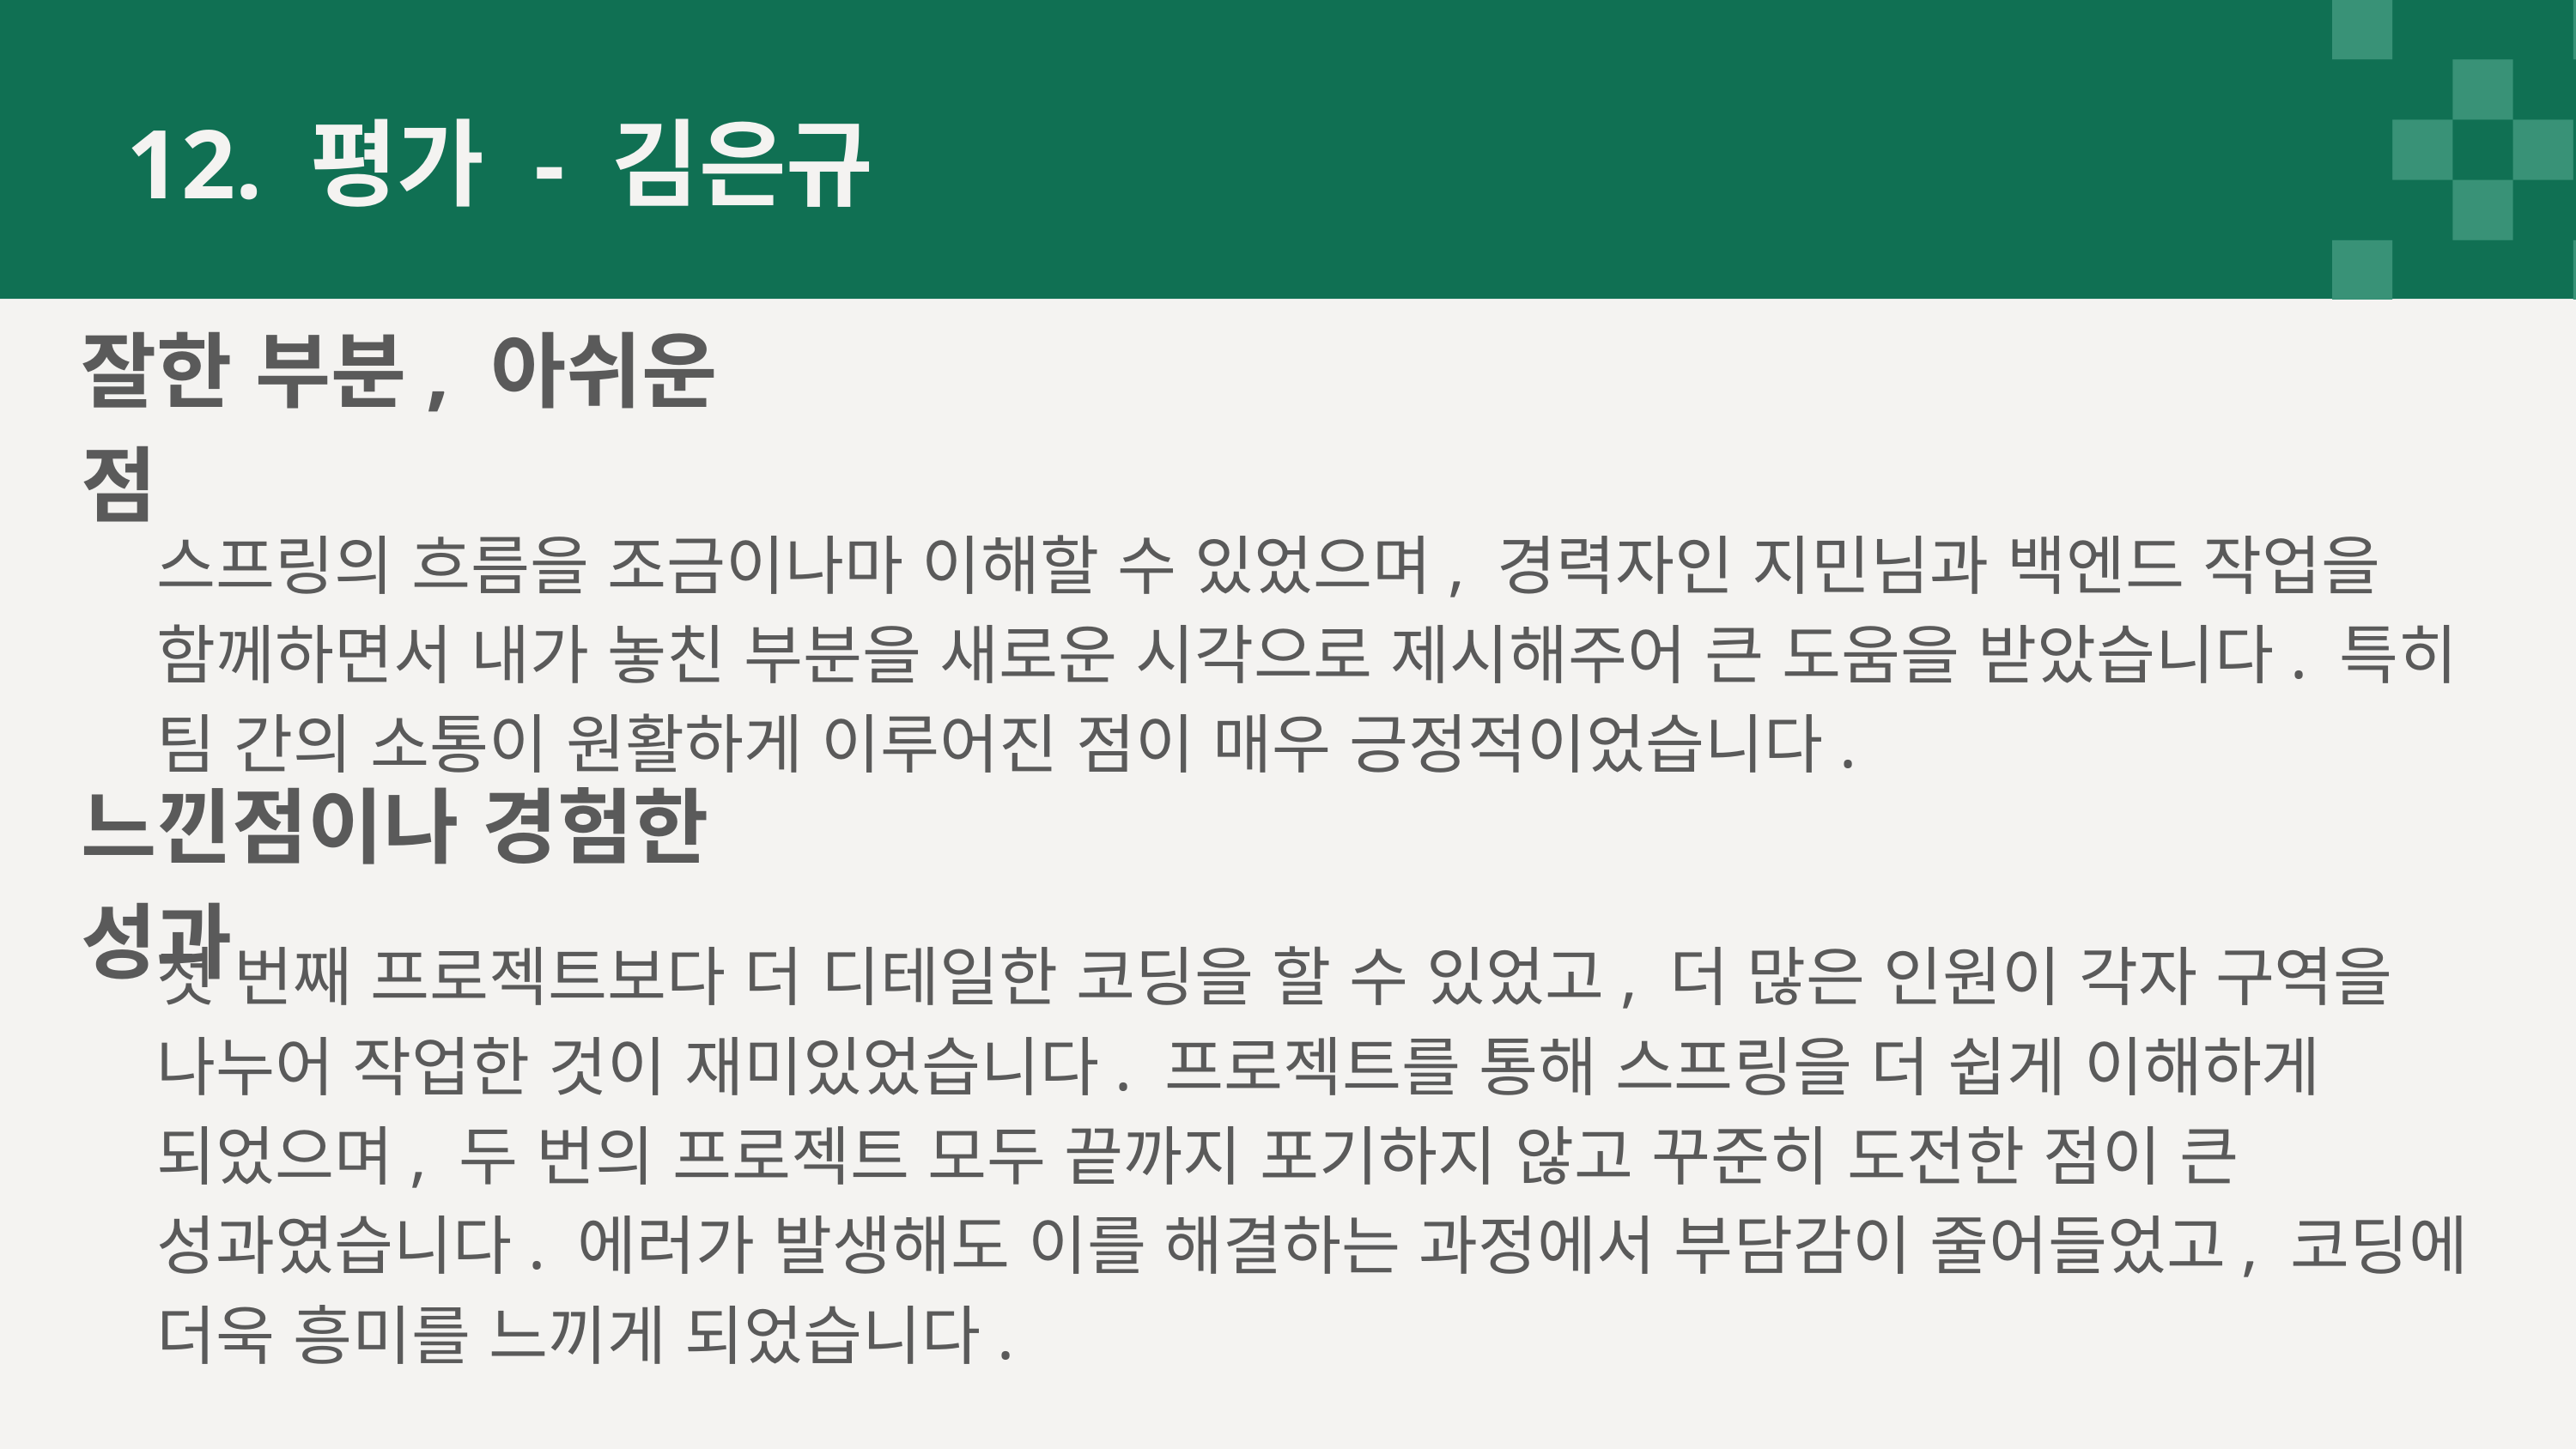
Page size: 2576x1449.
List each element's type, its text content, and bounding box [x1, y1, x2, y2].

text_box 첫 번째 프로젝트보다 더 디테일한 코딩을 할 수 있었고, 더 많은 인원이 각자 구역을 나누어 작업한 것이 재미있었습니다. 프로젝트를 통해 스프링을 더 쉽게 이해하게 되었으며, 두 번의 프로젝트 모두 끝까지 포기하지 않고 꾸준히 도전한 점이 큰 성과였습니다. 에러가 발생해도 이를 해결하는 과정에서 부담감이 줄어들었고, 코딩에 더욱 흥미를 느끼게 되었습니다. [152, 963, 2485, 1333]
picture [0, 0, 2576, 300]
text_box 스프링의 흐름을 조금이나마 이해할 수 있었으며, 경력자인 지민님과 백엔드 작업을 함께하면서 내가 놓친 부분을 새로운 시각으로 제시해주어 큰 도움을 받았습니다. 특히 팀 간의 소통이 원활하게 이루어진 점이 매우 긍정적이었습니다. [152, 506, 2485, 787]
text_box 느낀점이나 경험한 성과 [76, 811, 821, 937]
text_box 잘한 부분, 아쉬운 점 [76, 355, 723, 481]
